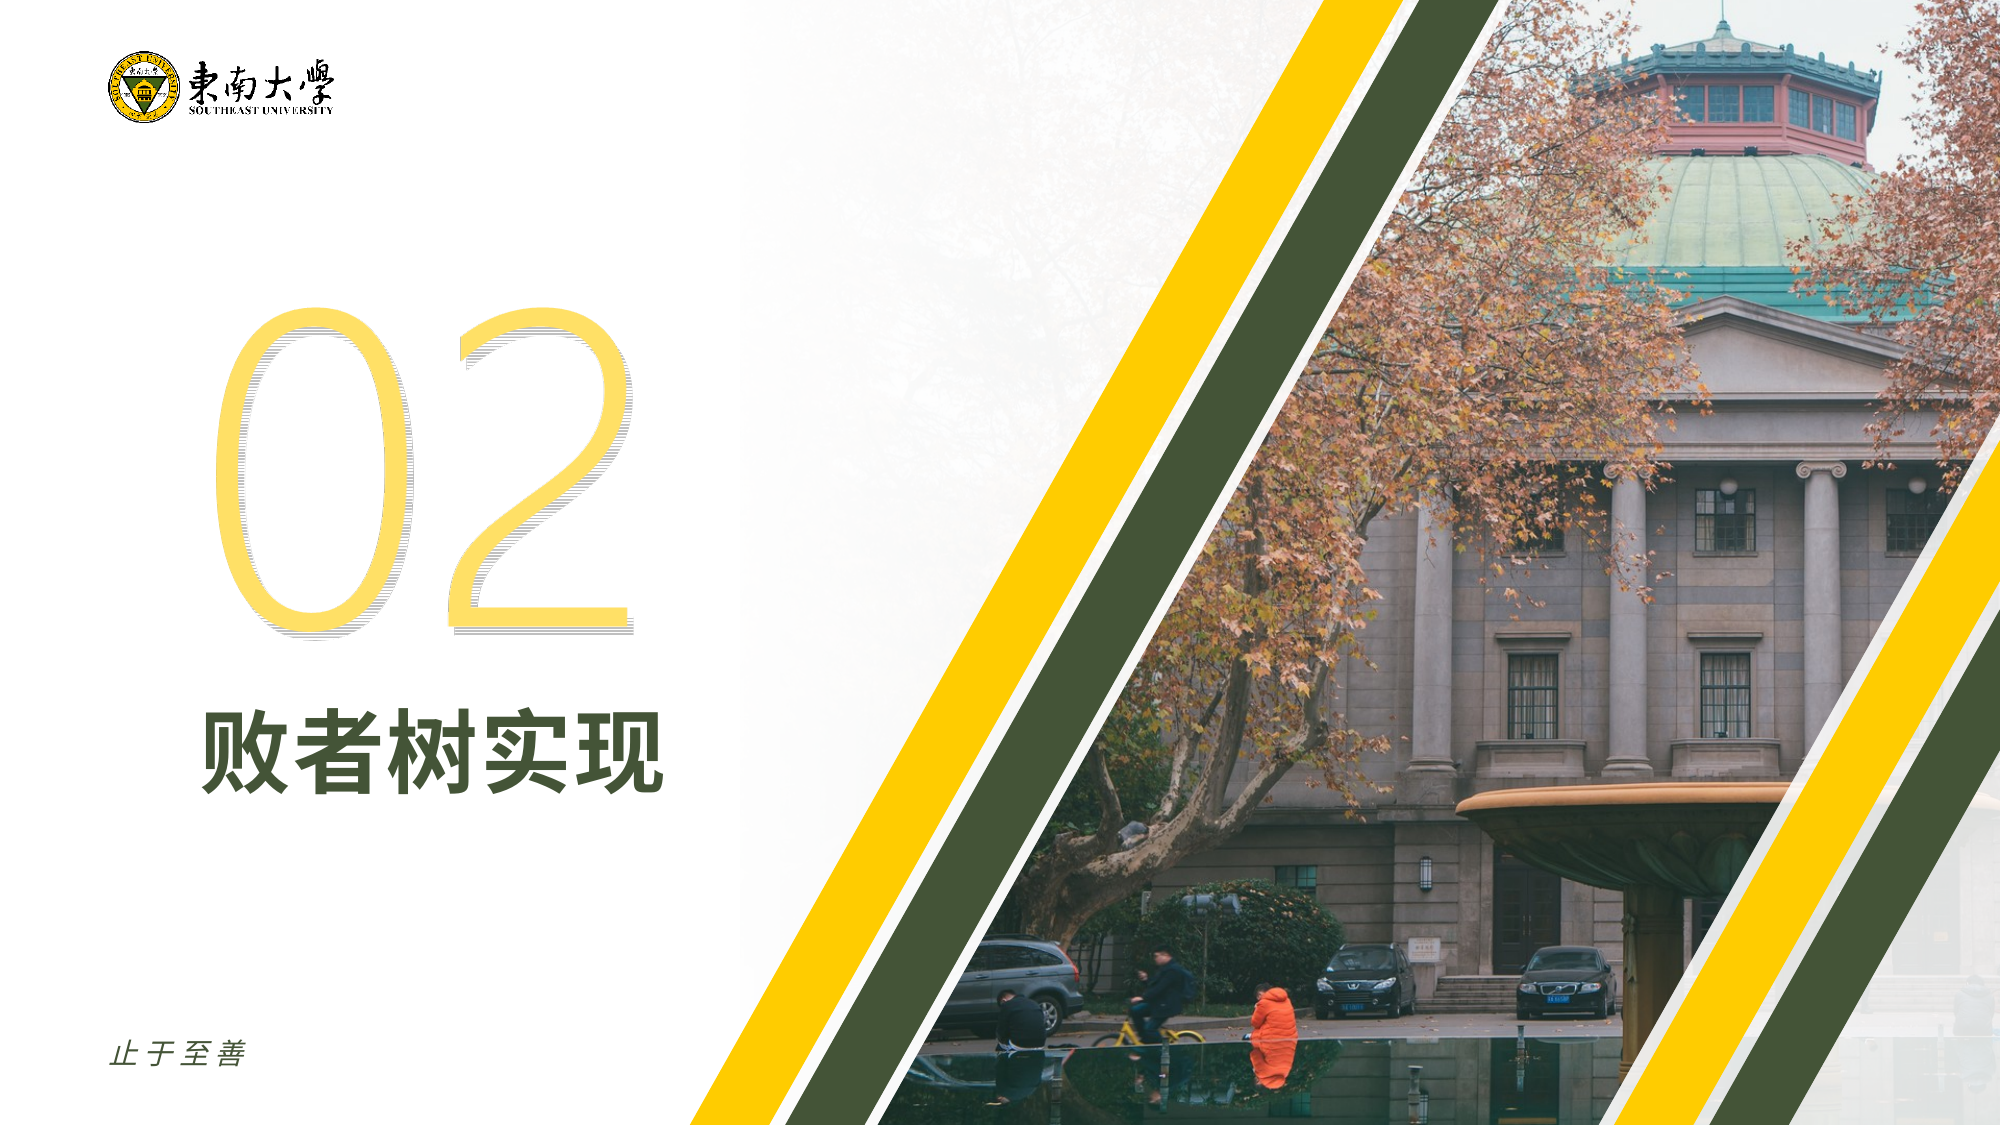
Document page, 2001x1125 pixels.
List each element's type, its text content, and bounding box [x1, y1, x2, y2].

picture [108, 51, 334, 123]
picture [877, 0, 2000, 1125]
list 败者树实现 [0, 687, 881, 807]
picture [182, 220, 672, 747]
slide_number 止于至善 [108, 1022, 657, 1083]
